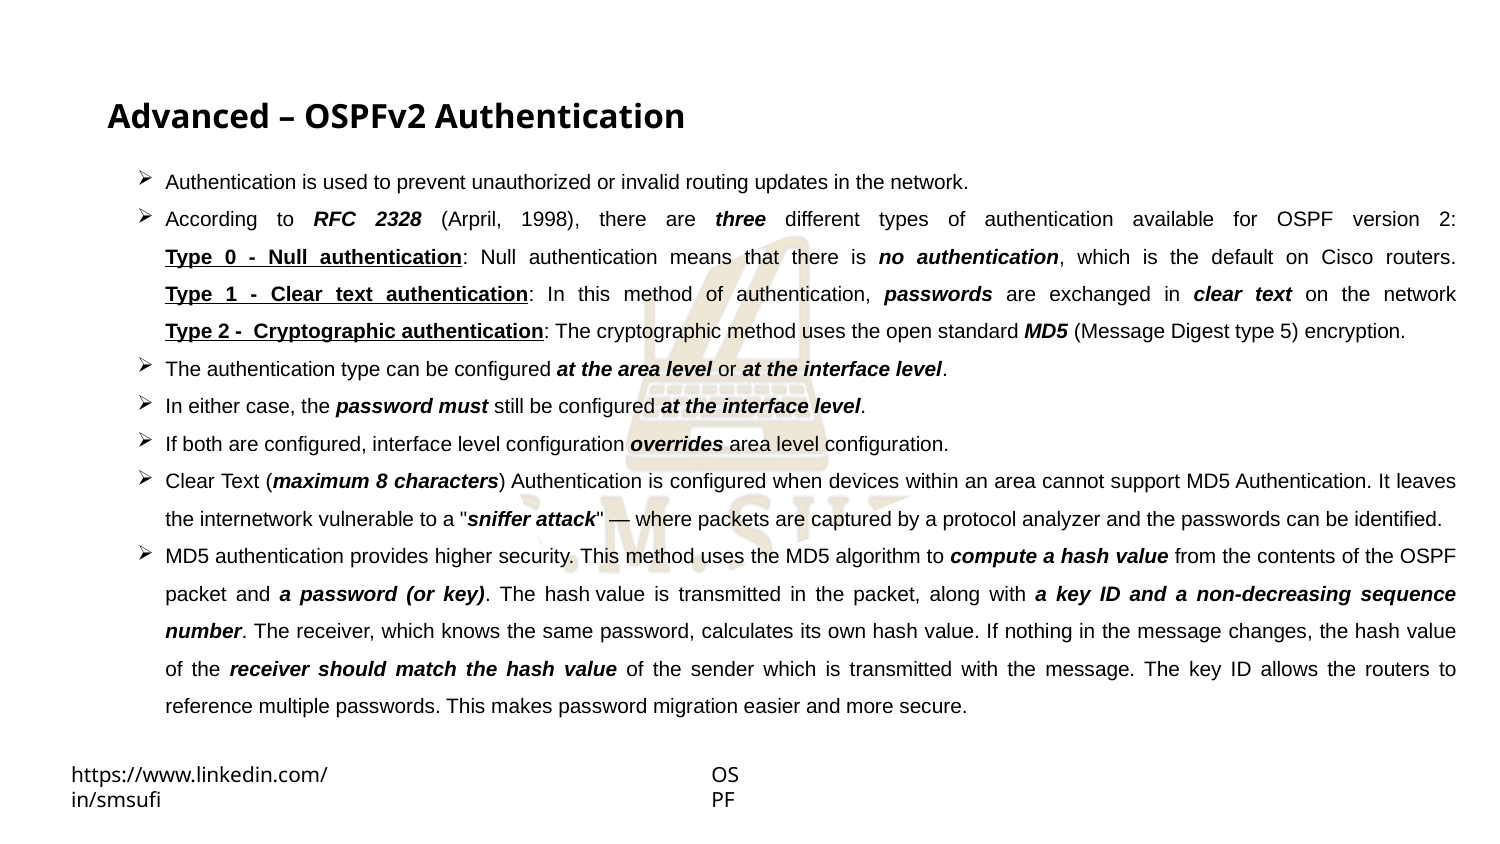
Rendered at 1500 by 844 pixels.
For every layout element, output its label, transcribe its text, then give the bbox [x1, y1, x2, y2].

text_box Authentication is used to prevent unauthorized or invalid routing updates in the network. According to RFC 2328 (Arpril, 1998), there are three different types of authentication available for OSPF version 2: Type 0 - Null authentication: Null authentication means that there is no authentication, which is the default on Cisco routers. Type 1 - Clear text authentication: In this method of authentication, passwords are exchanged in clear text on the network Type 2 - Cryptographic authentication: The cryptographic method uses the open standard MD5 (Message Digest type 5) encryption. The authentication type can be configured at the area level or at the interface level. In either case, the password must still be configured at the interface level. If both are configured, interface level configuration overrides area level configuration. Clear Text (maximum 8 characters) Authentication is configured when devices within an area cannot support MD5 Authentication. It leaves the internetwork vulnerable to a "sniffer attack" — where packets are captured by a protocol analyzer and the passwords can be identified. MD5 authentication provides higher security. This method uses the MD5 algorithm to compute a hash value from the contents of the OSPF packet and a password (or key). The hash value is transmitted in the packet, along with a key ID and a non-decreasing sequence number. The receiver, which knows the same password, calculates its own hash value. If nothing in the message changes, the hash value of the receiver should match the hash value of the sender which is transmitted with the message. The key ID allows the routers to reference multiple passwords. This makes password migration easier and more secure. [122, 148, 1472, 763]
text_box Advanced – OSPFv2 Authentication [92, 88, 1360, 144]
